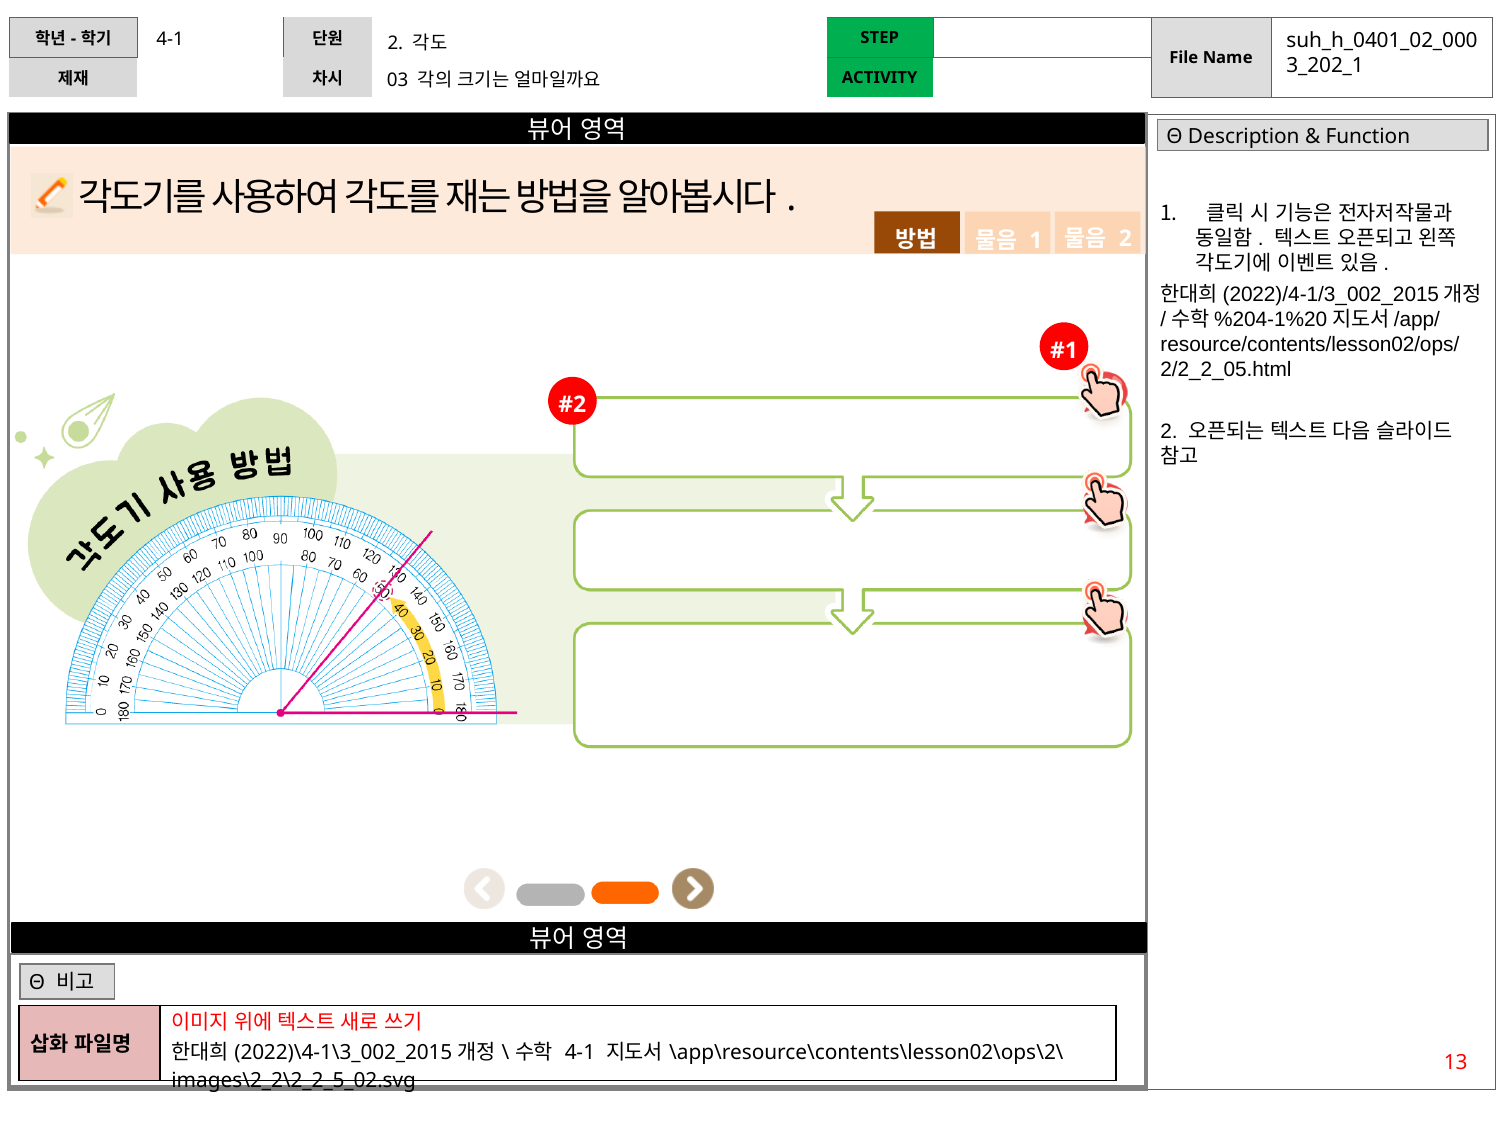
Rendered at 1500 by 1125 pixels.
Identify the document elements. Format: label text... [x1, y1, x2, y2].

picture [667, 865, 716, 913]
picture [31, 173, 73, 218]
text_box 03 각의 크기는 얼마일까요 [372, 60, 821, 96]
picture [460, 865, 507, 912]
text_box #1 [1037, 320, 1091, 360]
text_box 각도기를 사용하여 각도를 재는 방법을 알아봅시다. [63, 165, 1145, 225]
text_box 방법 [862, 203, 972, 260]
picture [513, 878, 661, 908]
text_box 물음 2 [1049, 202, 1145, 259]
text_box 2. 각도 [372, 23, 828, 48]
table_header Θ Description & Function [1158, 120, 1487, 150]
text_box [9, 145, 1148, 256]
picture [11, 359, 1138, 753]
text_box 물음 1 [960, 204, 1070, 261]
text_box suh_h_0401_02_0003_202_1 [1271, 18, 1500, 84]
text_box 4-1 [141, 18, 284, 55]
text_box 클릭 시 기능은 전자저작물과 동일함. 텍스트 오픈되고 왼쪽 각도기에 이벤트 있음. 한대희(2022)/4-1/3_002_2015개정/수학%204-1%20지도서/app/resource/contents/lesson02/ops/2/2_2_05.html 2. 오픈되는 텍스트 다음 슬라이드 참고 [1145, 160, 1500, 570]
table_header 이미지 위에 텍스트 새로 쓰기 한대희(2022)\4-1\3_002_2015개정\수학 4-1 지도서\app\resource\contents\lesson02\ops\2\images\2_2\2_2_5_02.svg [161, 1006, 1115, 1080]
table_header 삽화 파일명 [20, 1006, 159, 1080]
